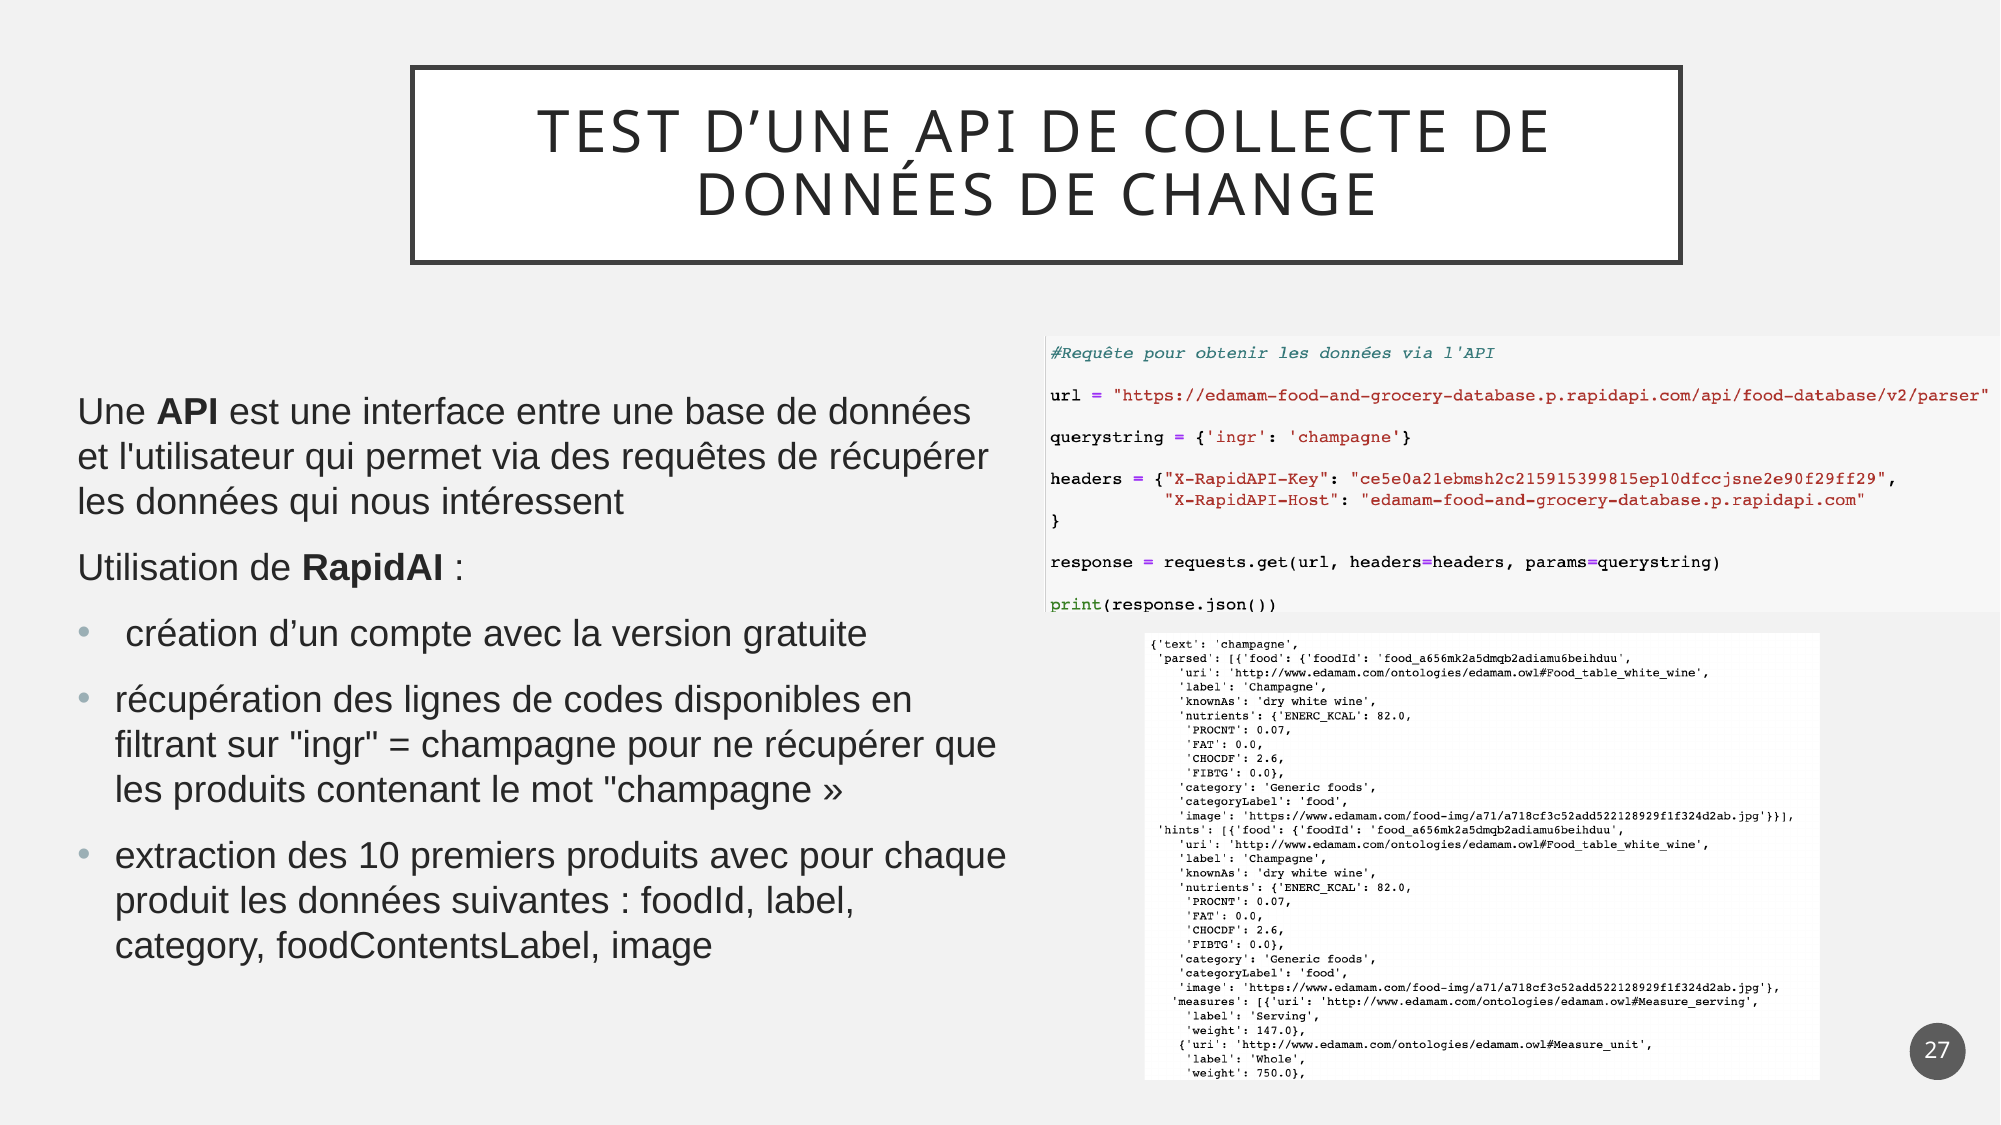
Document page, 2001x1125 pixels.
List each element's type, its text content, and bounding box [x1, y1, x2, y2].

title Test d’une API de collecte de données de change [410, 65, 1683, 265]
slide_number 27 [1909, 1022, 1966, 1081]
picture [1044, 336, 2000, 613]
picture [1144, 633, 1820, 1080]
list Une API est une interface entre une base de données et l'utilisateur qui permet via des requêtes de récupérer les données qui nous intéressent Utilisation de RapidAI : création d’un compte avec la version gratuite récupération des lignes de codes disponibles en filtrant sur "ingr" = champagne pour ne récupérer que les produits contenant le mot "champagne » extraction des 10 premiers produits avec pour chaque produit les données suivantes : foodId, label, category, foodContentsLabel, image [62, 379, 1026, 1023]
